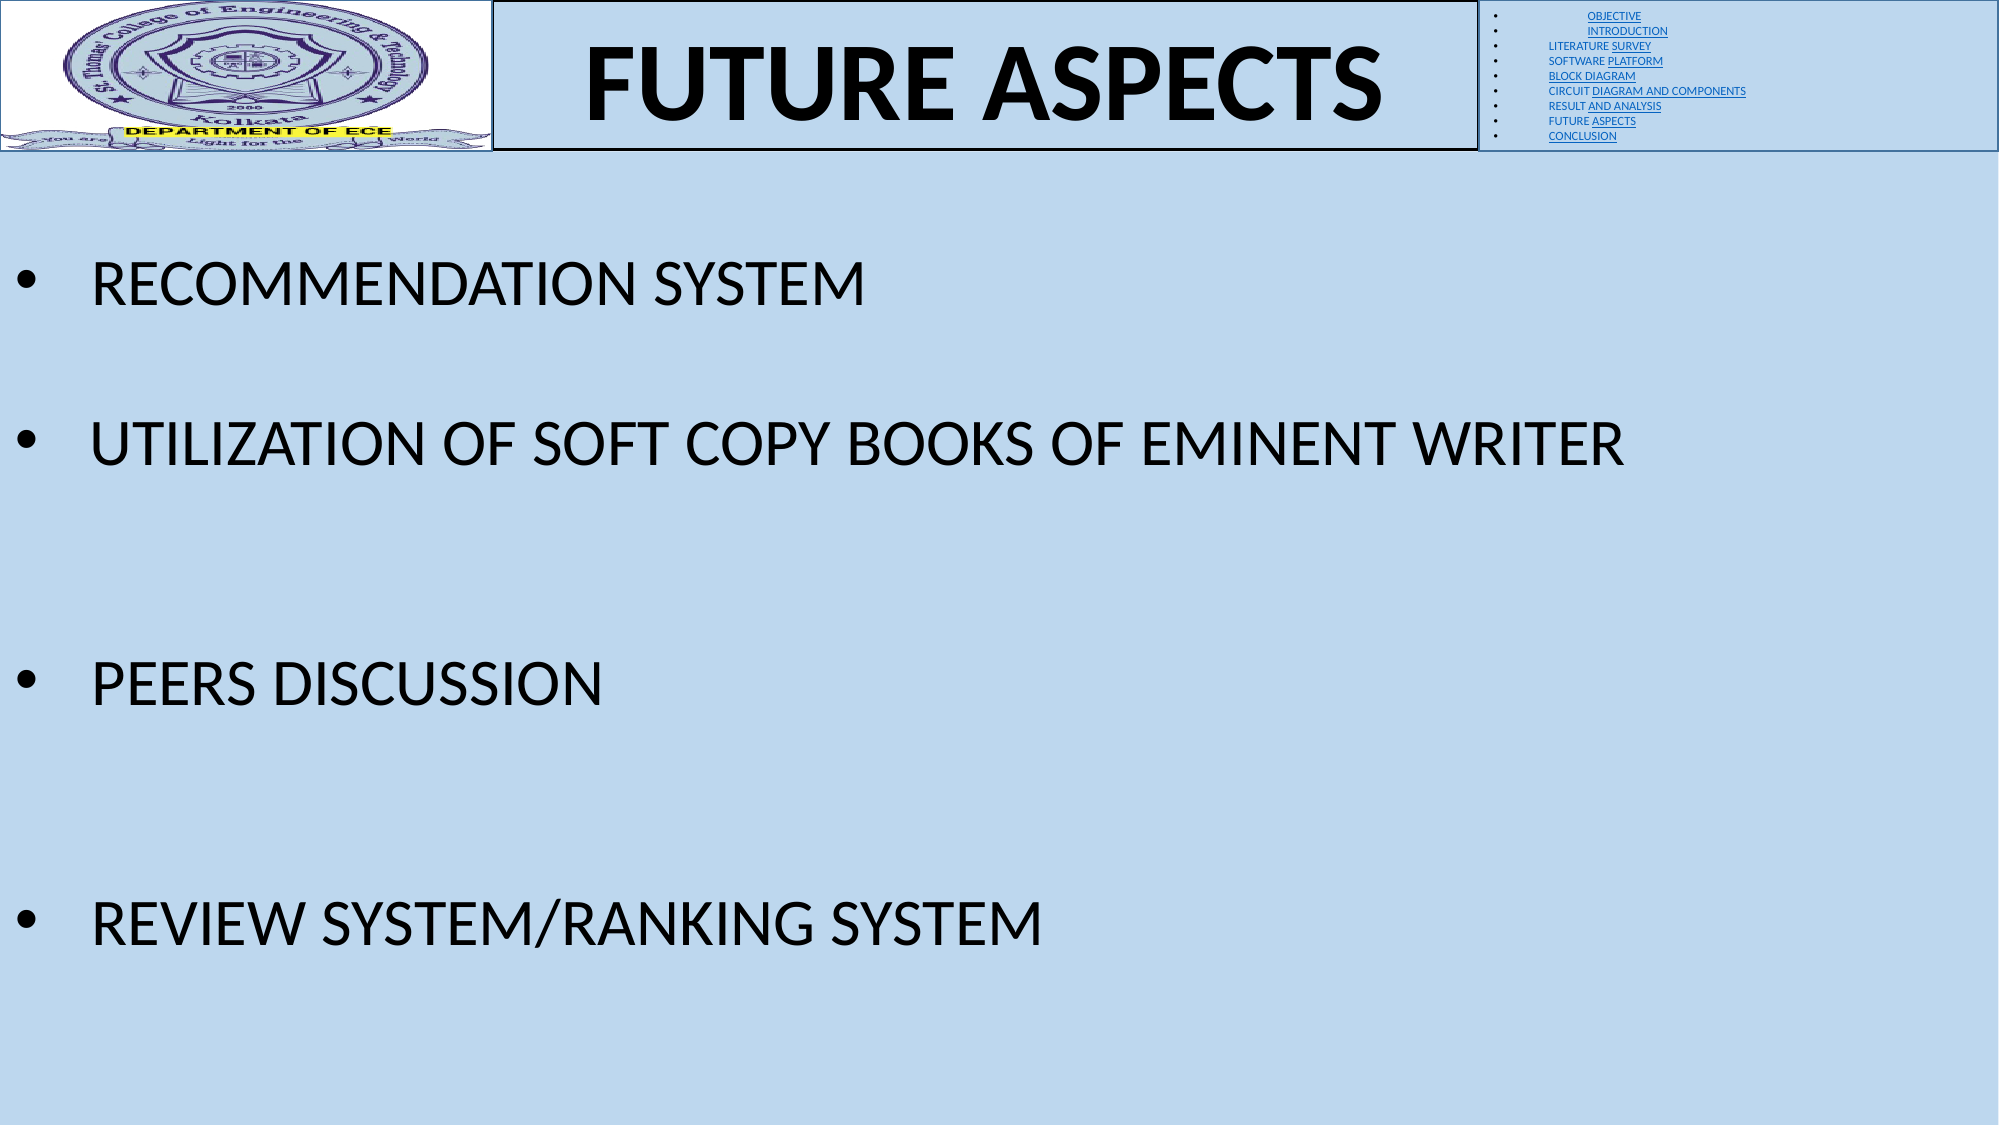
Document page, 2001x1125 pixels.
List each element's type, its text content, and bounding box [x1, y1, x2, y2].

text_box [0, 0, 493, 152]
text_box RECOMMENDATION SYSTEM UTILIZATION OF SOFT COPY BOOKS OF EMINENT WRITER PEERS DISCUSSION REVIEW SYSTEM/RANKING SYSTEM [0, 151, 1999, 1125]
text_box FUTURE ASPECTS [493, 0, 1478, 150]
text_box OBJECTIVE INTRODUCTION LITERATURE SURVEY SOFTWARE PLATFORM BLOCK DIAGRAM CIRCUIT DIAGRAM AND COMPONENTS RESULT AND ANALYSIS FUTURE ASPECTS CONCLUSION [1478, 0, 1999, 152]
